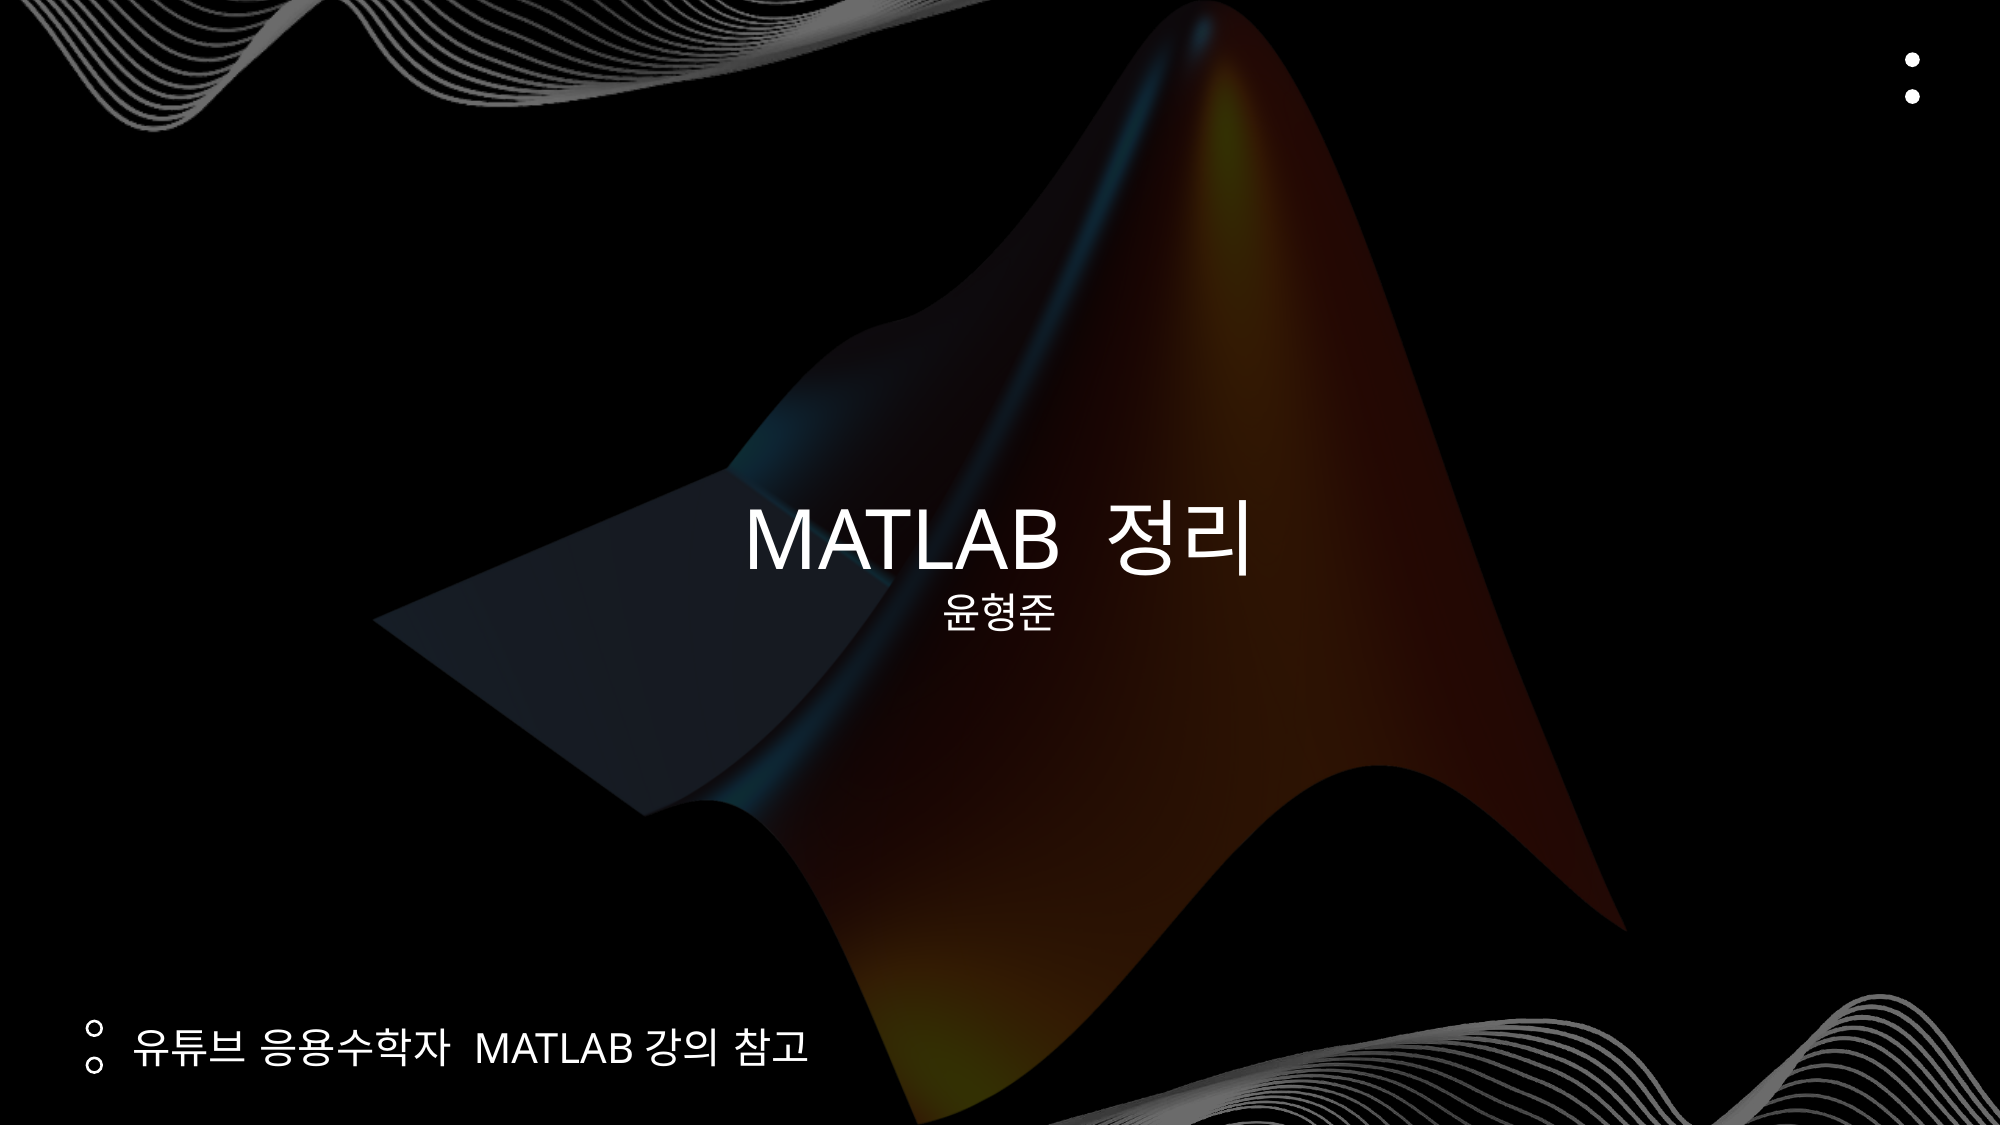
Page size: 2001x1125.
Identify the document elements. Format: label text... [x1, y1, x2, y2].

picture [371, 0, 1629, 1125]
text_box 유튜브 응용수학자 MATLAB강의 참고 [117, 1014, 371, 1080]
